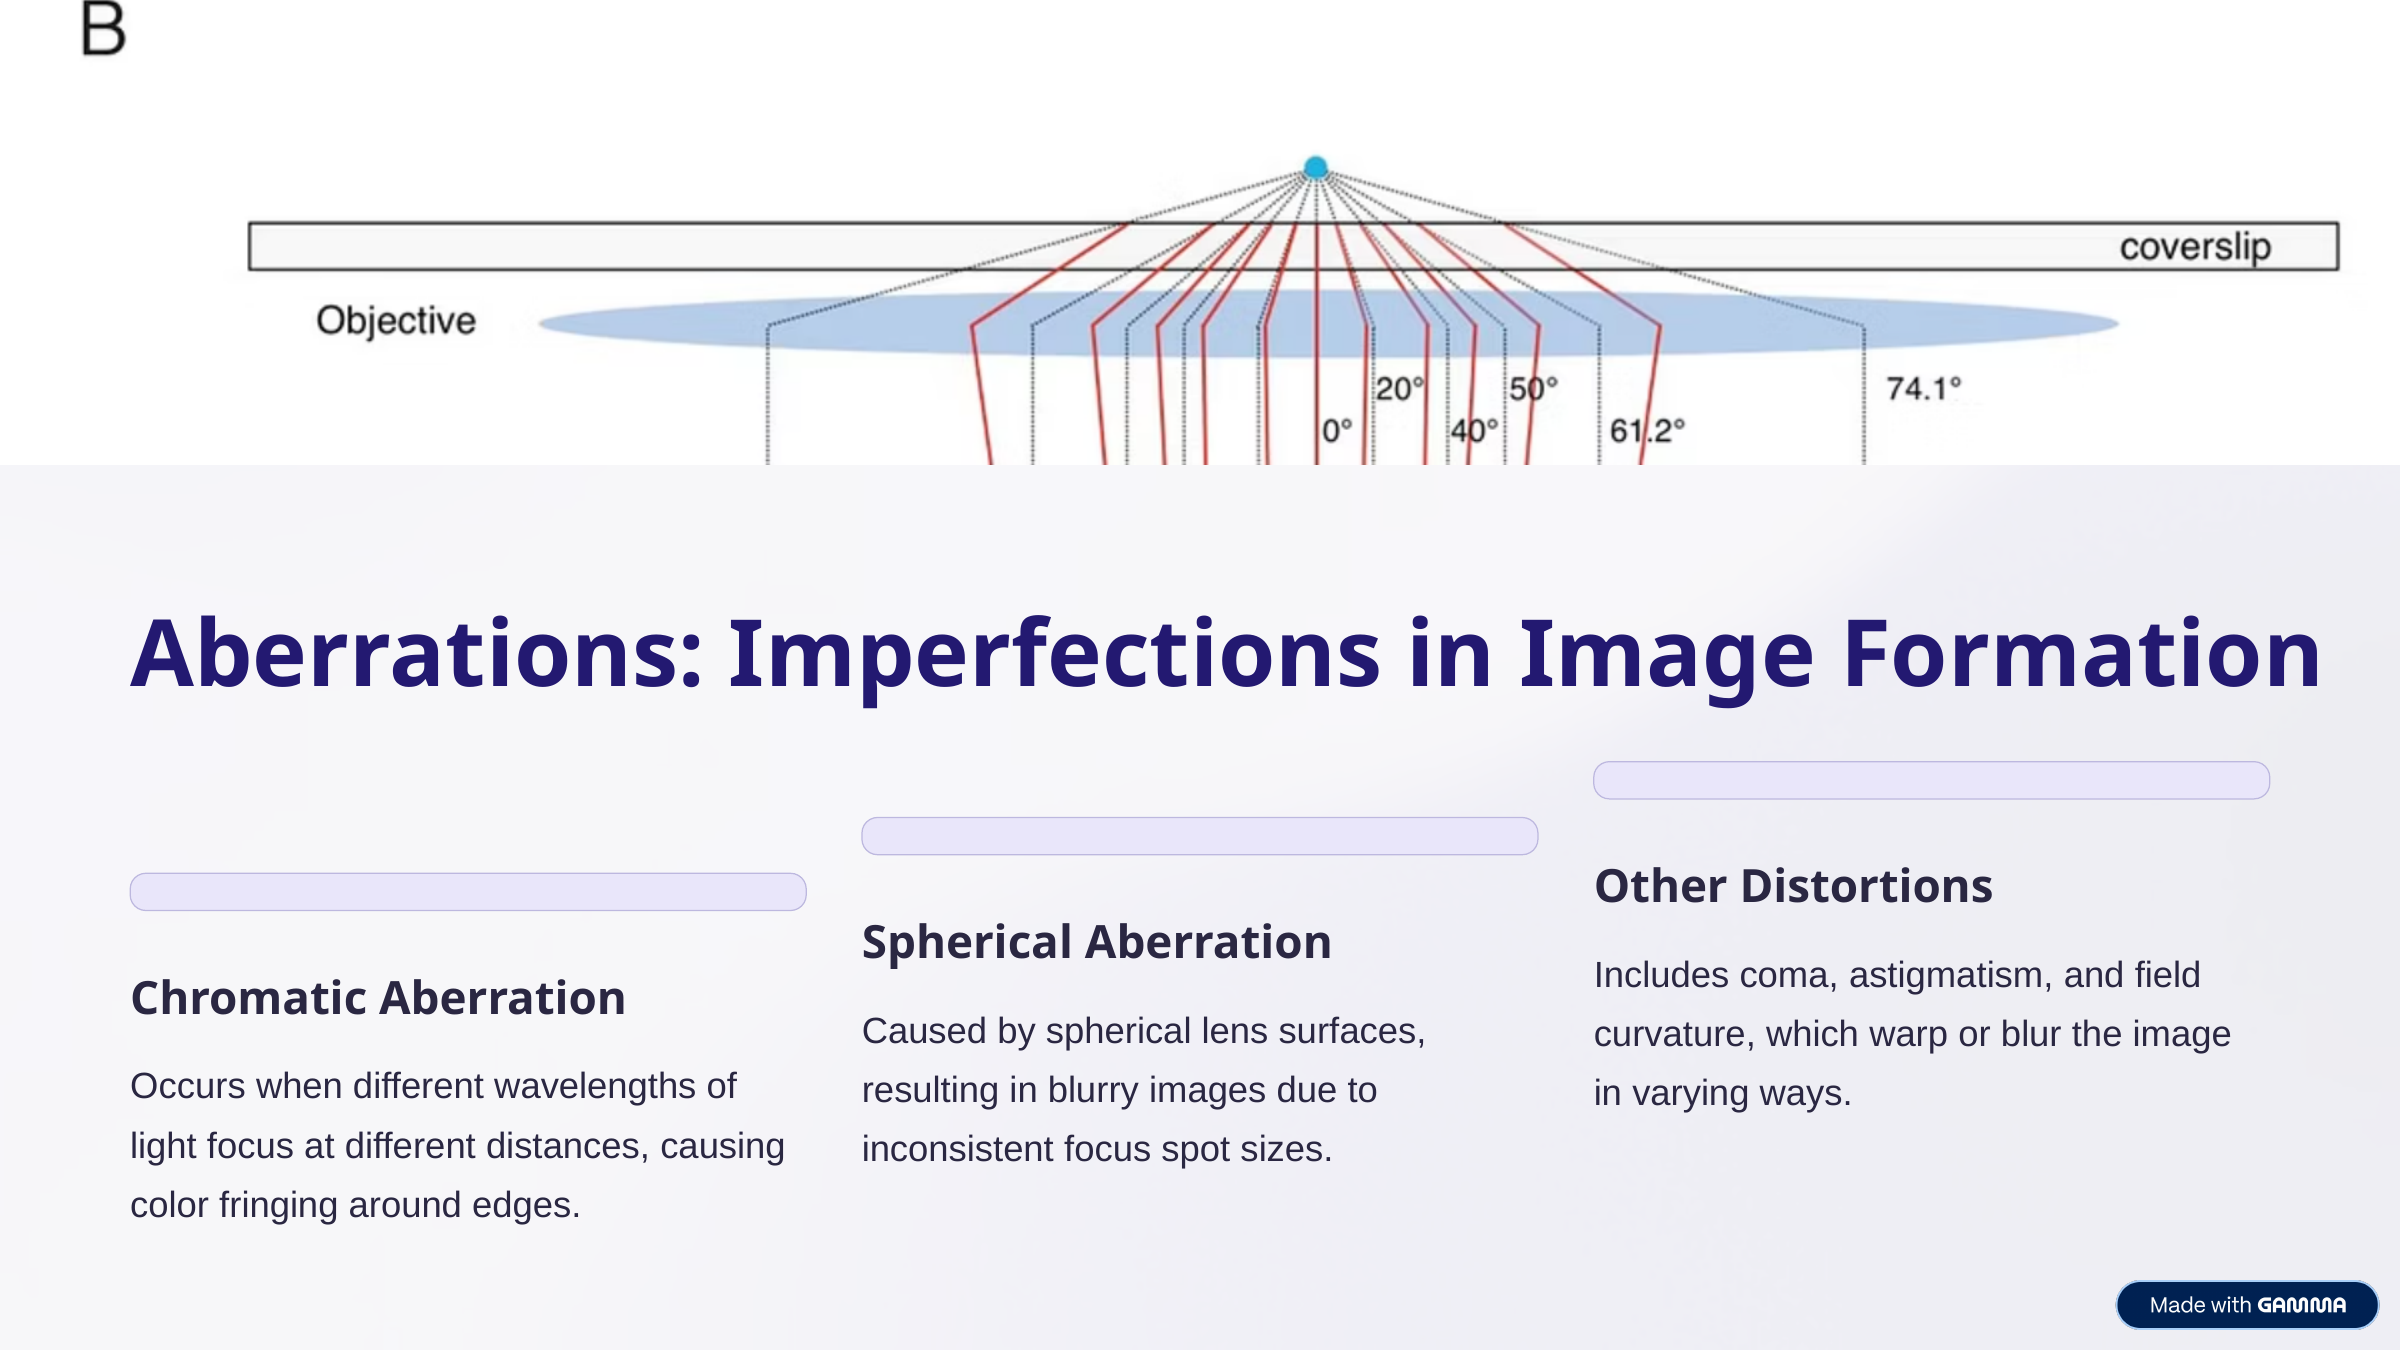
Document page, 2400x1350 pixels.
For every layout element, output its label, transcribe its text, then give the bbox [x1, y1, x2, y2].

text_box Spherical Aberration [861, 910, 1327, 969]
text_box [130, 873, 807, 911]
text_box Includes coma, astigmatism, and field curvature, which warp or blur the image in varying ways. [1593, 935, 2270, 1114]
picture [0, 0, 2400, 466]
picture [2106, 1271, 2389, 1339]
text_box Other Distortions [1593, 854, 2059, 913]
text_box [861, 817, 1538, 855]
text_box Caused by spherical lens surfaces, resulting in blurry images due to inconsistent focus spot sizes. [861, 990, 1538, 1170]
text_box Occurs when different wavelengths of light focus at different distances, causing color fringing around edges. [130, 1046, 807, 1226]
text_box Chromatic Aberration [130, 966, 610, 1025]
text_box Aberrations: Imperfections in Image Formation [130, 589, 2179, 706]
text_box [1593, 761, 2270, 799]
